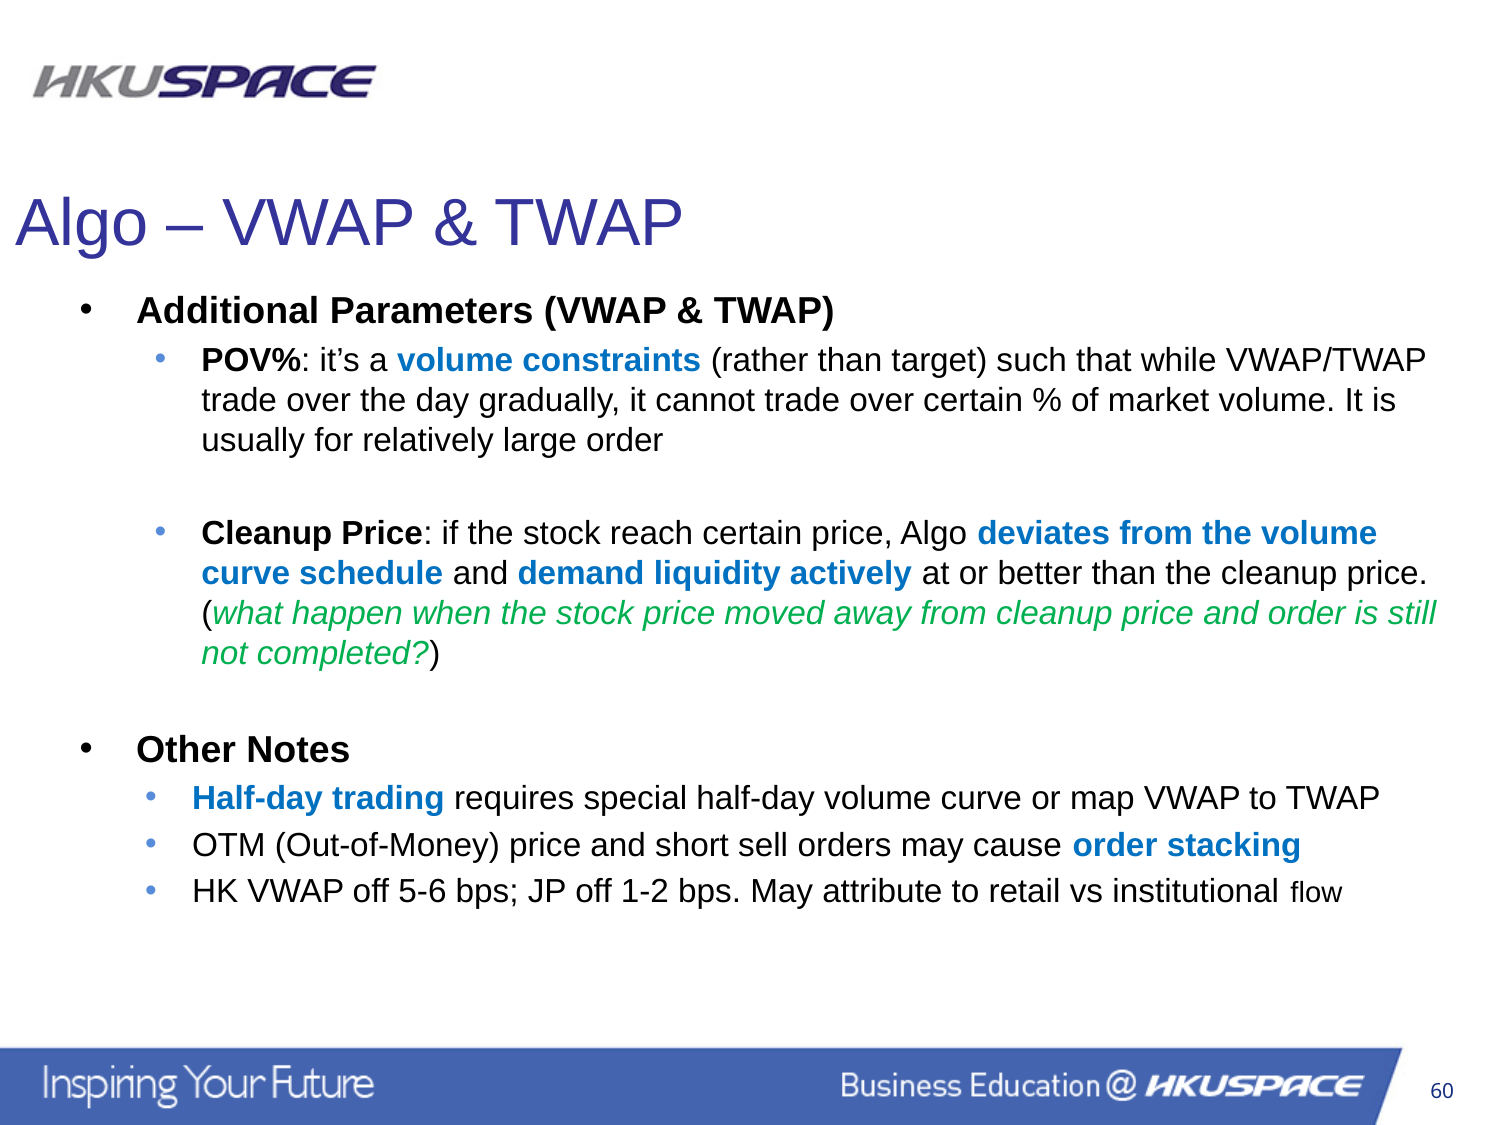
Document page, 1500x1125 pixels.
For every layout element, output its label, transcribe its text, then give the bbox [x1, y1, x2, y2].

slide_number 60 [1415, 1070, 1499, 1125]
picture [0, 0, 1500, 1125]
title Algo – VWAP & TWAP [0, 101, 1325, 266]
text_box Additional Parameters (VWAP & TWAP) POV%: it’s a volume constraints (rather than target) such that while VWAP/TWAP trade over the day gradually, it cannot trade over certain % of market volume. It is usually for relatively large order Cleanup Price: if the stock reach certain price, Algo deviates from the volume curve schedule and demand liquidity actively at or better than the cleanup price. (what happen when the stock price moved away from cleanup price and order is still not completed?) Other Notes Half-day trading requires special half-day volume curve or map VWAP to TWAP OTM (Out-of-Money) price and short sell orders may cause order stacking HK VWAP off 5-6 bps; JP off 1-2 bps. May attribute to retail vs institutional flow [64, 278, 1483, 1047]
